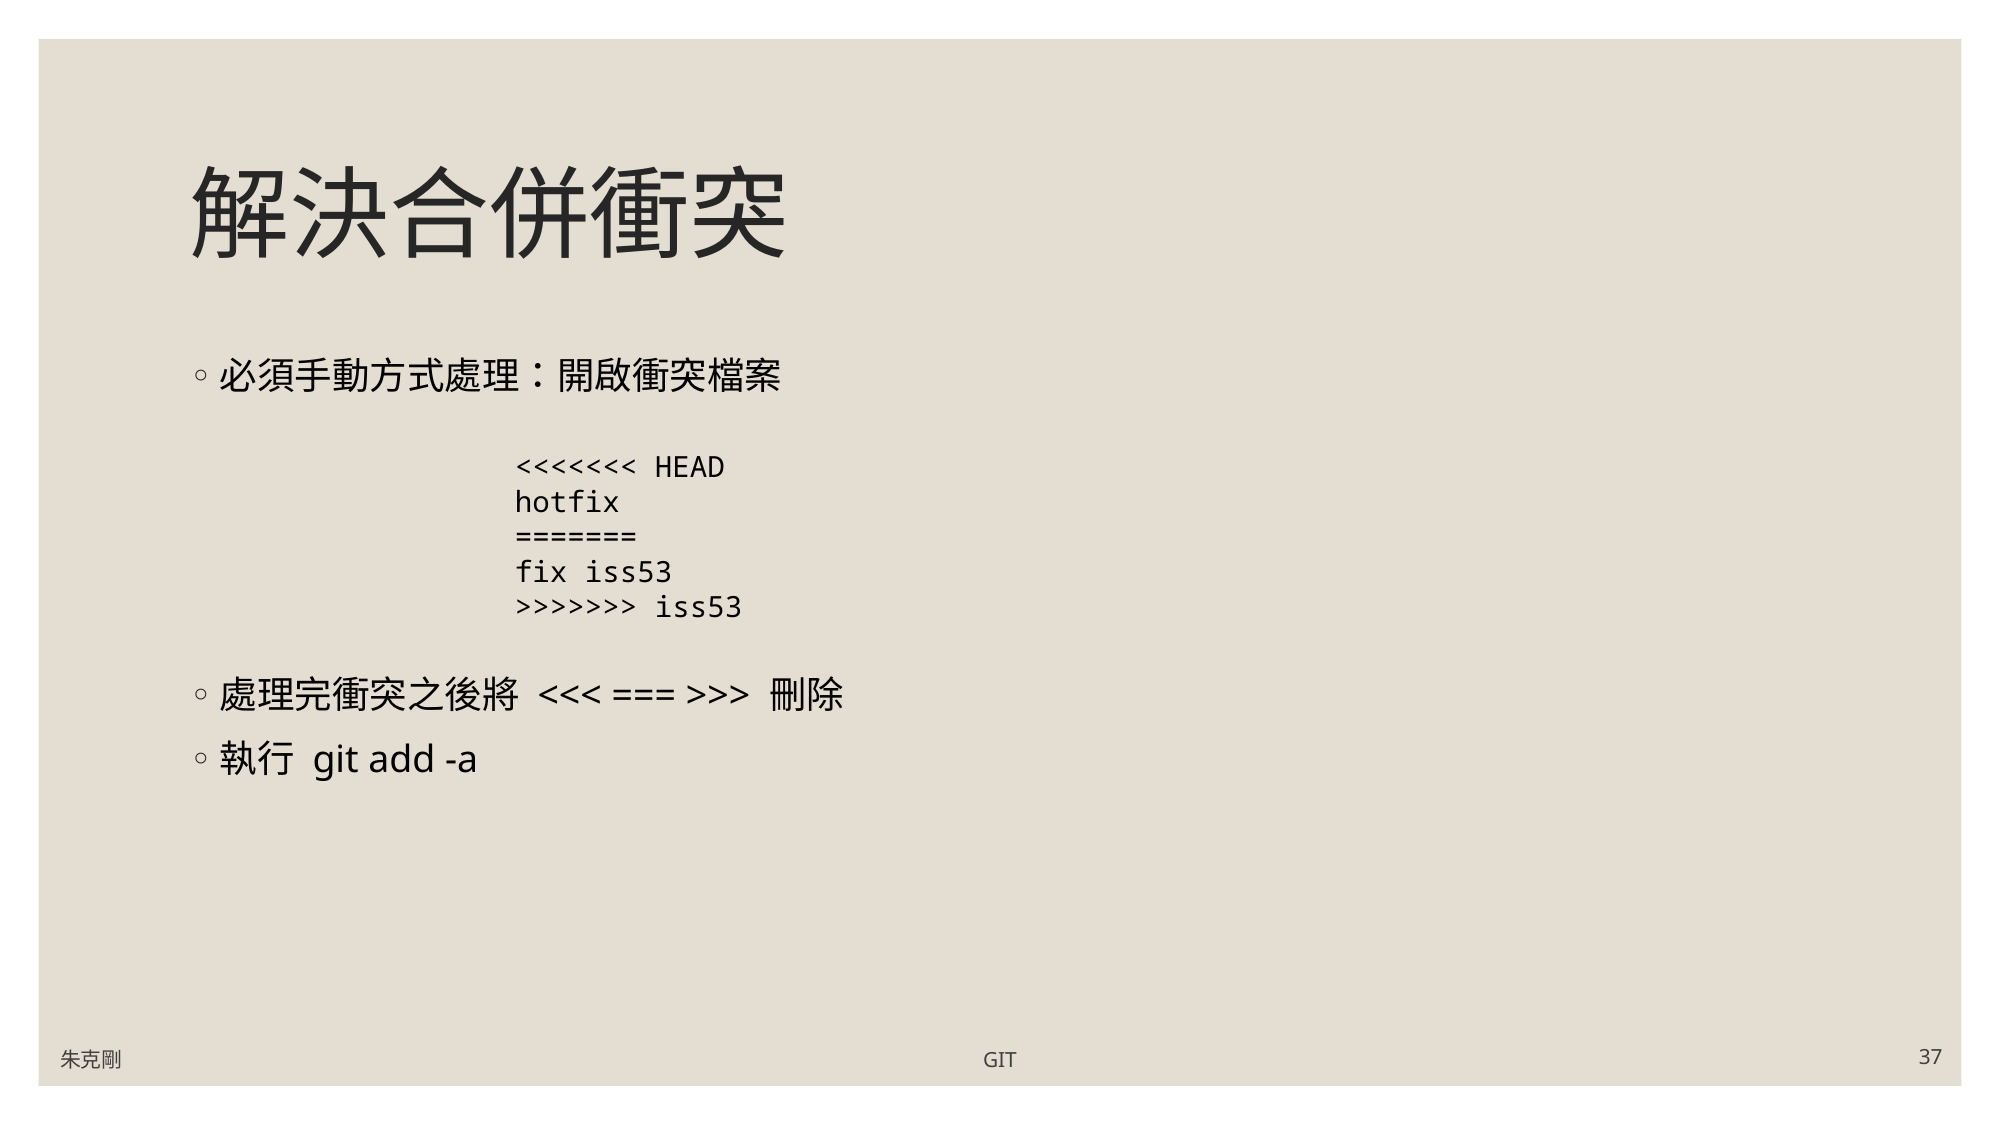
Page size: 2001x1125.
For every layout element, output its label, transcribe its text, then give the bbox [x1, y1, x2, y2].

slide_number 朱克剛 [45, 1034, 495, 1080]
text_box <<<<<<< HEAD hotfix ======= fix iss53 >>>>>>> iss53 [500, 441, 916, 631]
title 解決合併衝突 [174, 105, 1825, 331]
list 必須手動方式處理：開啟衝突檔案 處理完衝突之後將 <<< === >>> 刪除 執行 git add -a [174, 345, 1825, 990]
footer GIT [572, 1034, 1428, 1080]
slide_number 37 [1717, 1034, 1958, 1080]
